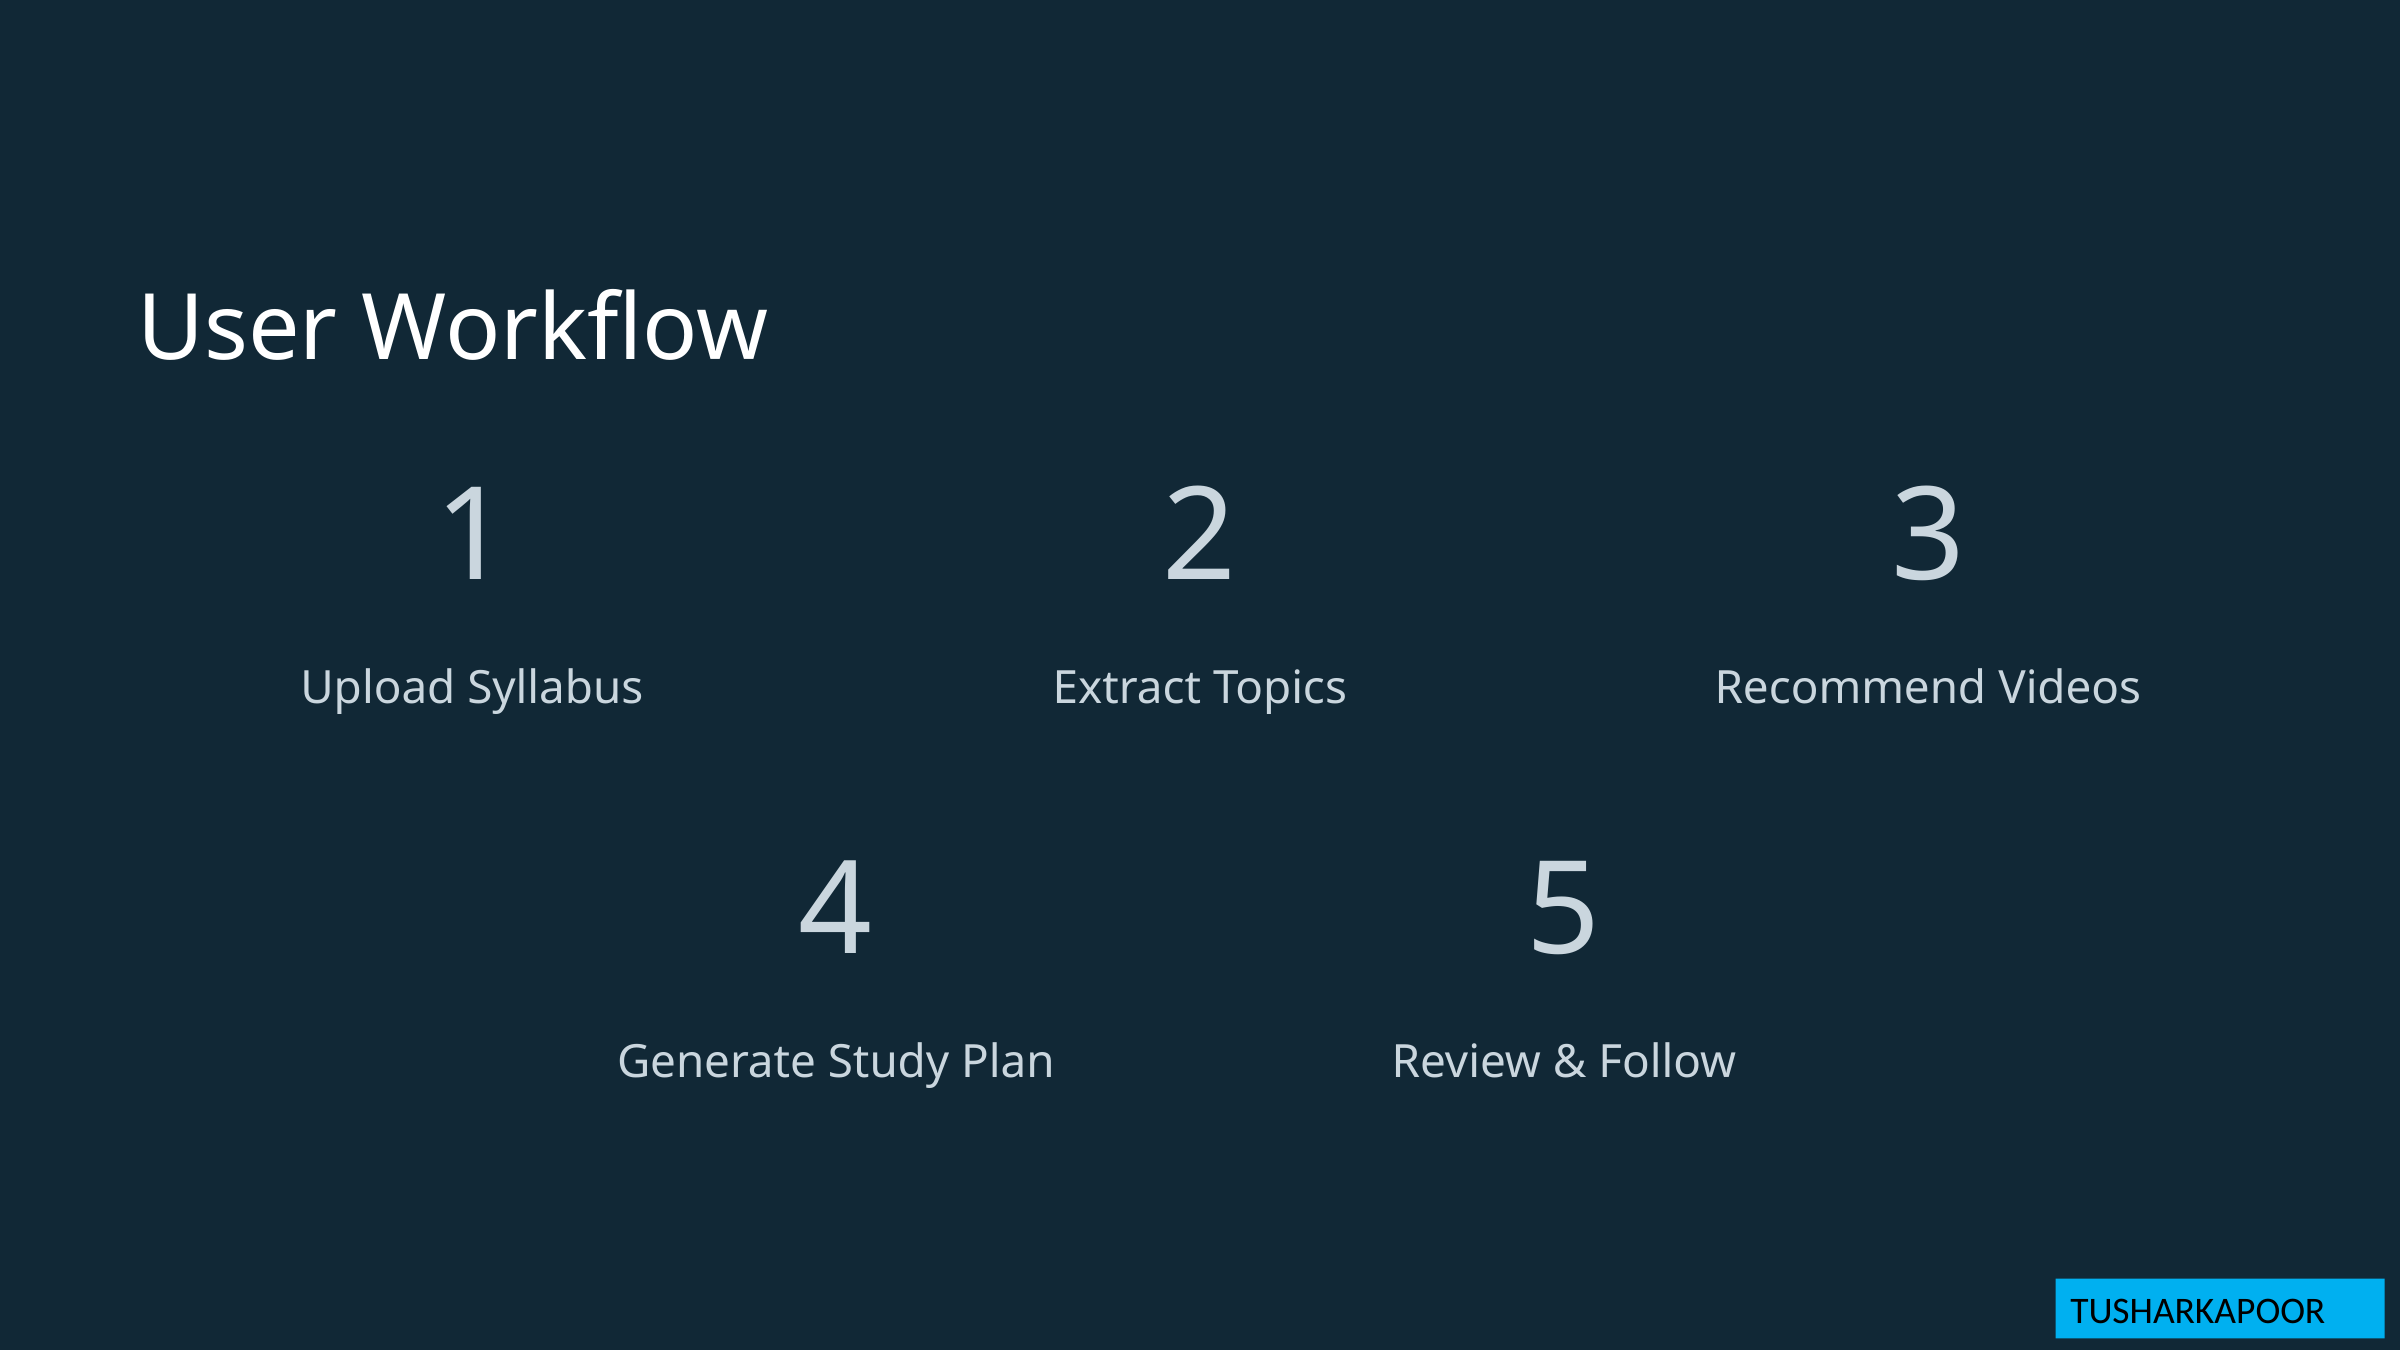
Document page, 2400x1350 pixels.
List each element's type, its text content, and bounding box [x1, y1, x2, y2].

text_box Recommend Videos [1653, 655, 2202, 714]
text_box Review & Follow [1332, 1029, 1795, 1087]
text_box 1 [137, 476, 807, 607]
picture [2106, 1271, 2389, 1339]
text_box TUSHARKAPOOR [2055, 1278, 2385, 1339]
text_box 5 [1229, 850, 1899, 980]
text_box Generate Study Plan [552, 1029, 1120, 1087]
text_box Extract Topics [968, 655, 1431, 714]
text_box User Workflow [137, 263, 1062, 379]
text_box 2 [865, 476, 1535, 607]
text_box Upload Syllabus [241, 655, 703, 714]
text_box 3 [1593, 476, 2263, 607]
text_box 4 [501, 850, 1171, 980]
